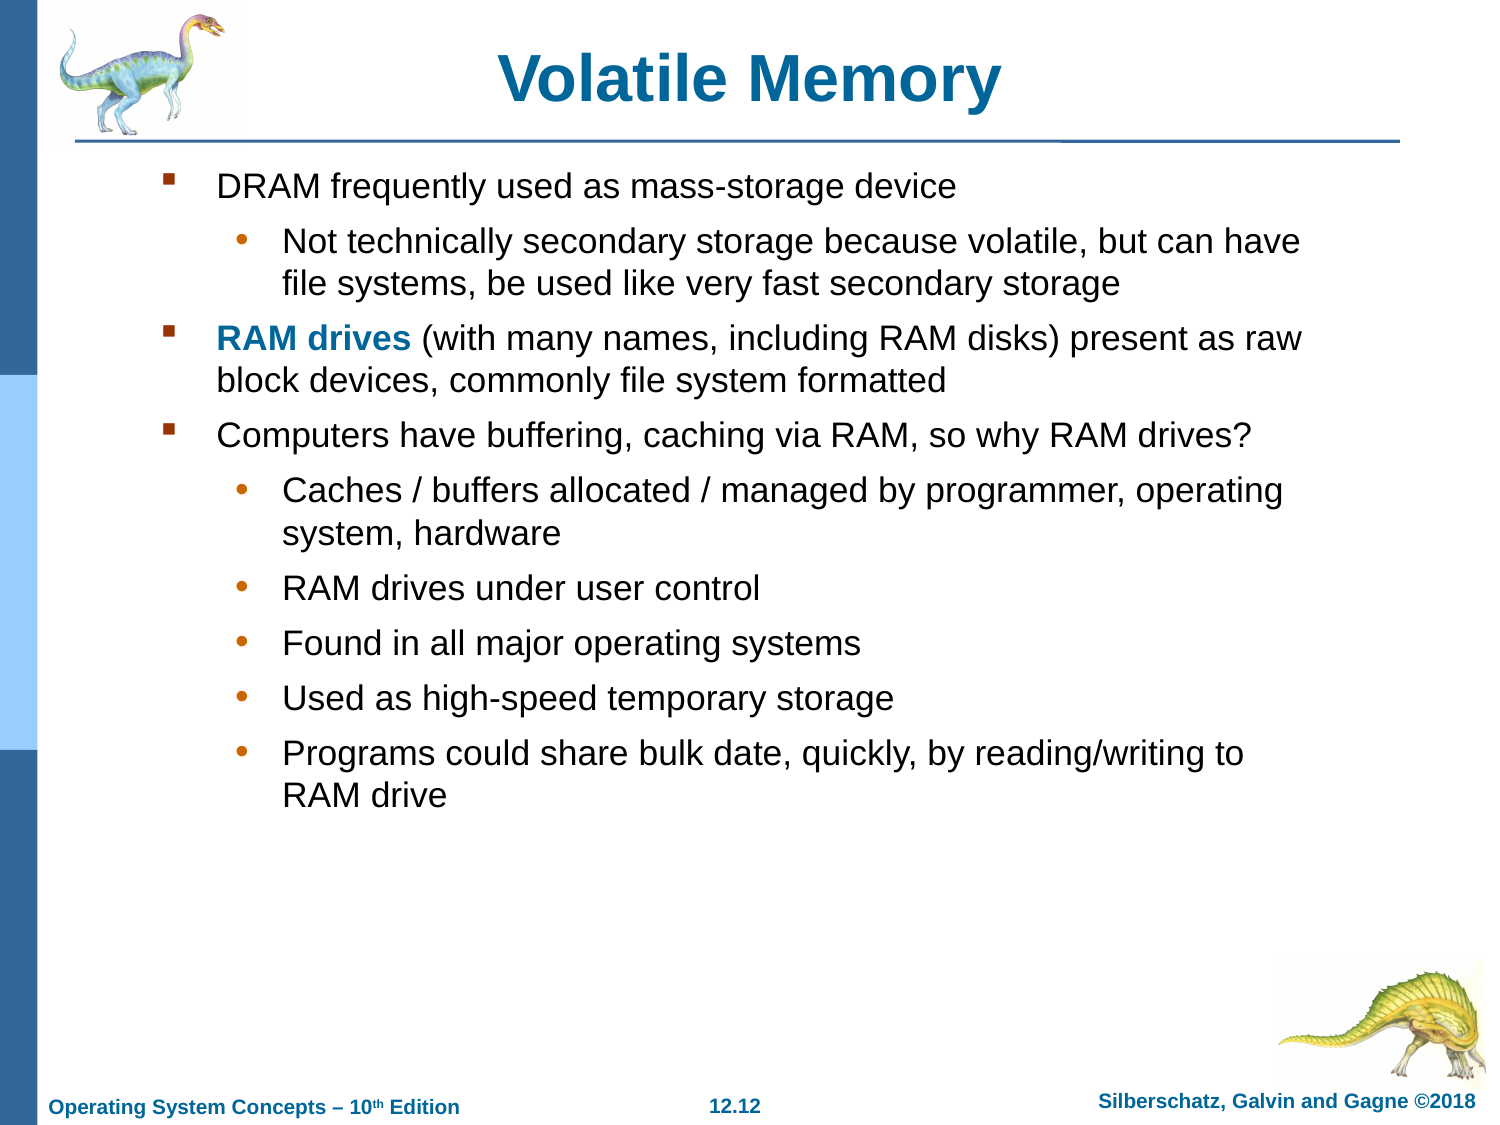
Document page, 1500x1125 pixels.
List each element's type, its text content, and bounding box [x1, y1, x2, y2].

title Volatile Memory [143, 27, 1358, 123]
list DRAM frequently used as mass-storage device Not technically secondary storage because volatile, but can have file systems, be used like very fast secondary storage RAM drives (with many names, including RAM disks) present as raw block devices, commonly file system formatted Computers have buffering, caching via RAM, so why RAM drives? Caches / buffers allocated / managed by programmer, operating system, hardware RAM drives under user control Found in all major operating systems Used as high-speed temporary storage Programs could share bulk date, quickly, by reading/writing to RAM drive [145, 155, 1331, 927]
picture [1275, 959, 1486, 1090]
picture [46, 0, 243, 149]
